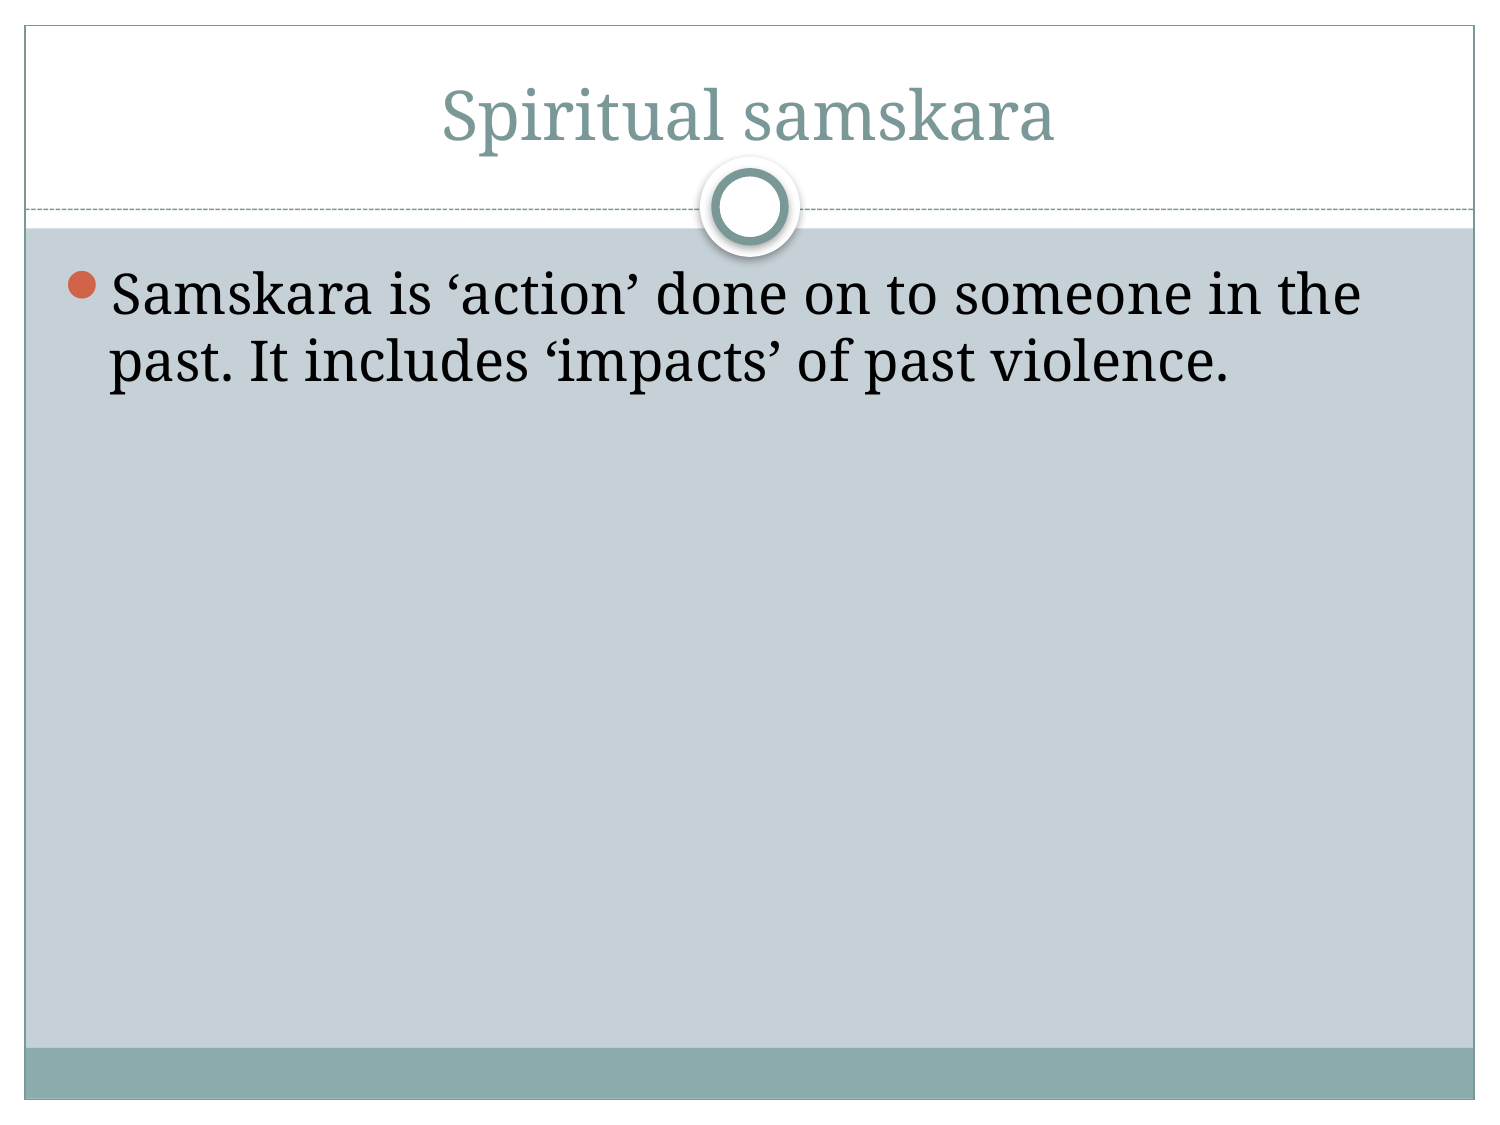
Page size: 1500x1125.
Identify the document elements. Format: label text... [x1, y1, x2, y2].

list Samskara is ‘action’ done on to someone in the past. It includes ‘impacts’ of past violence. [49, 250, 1445, 1001]
title Spiritual samskara [49, 37, 1450, 162]
